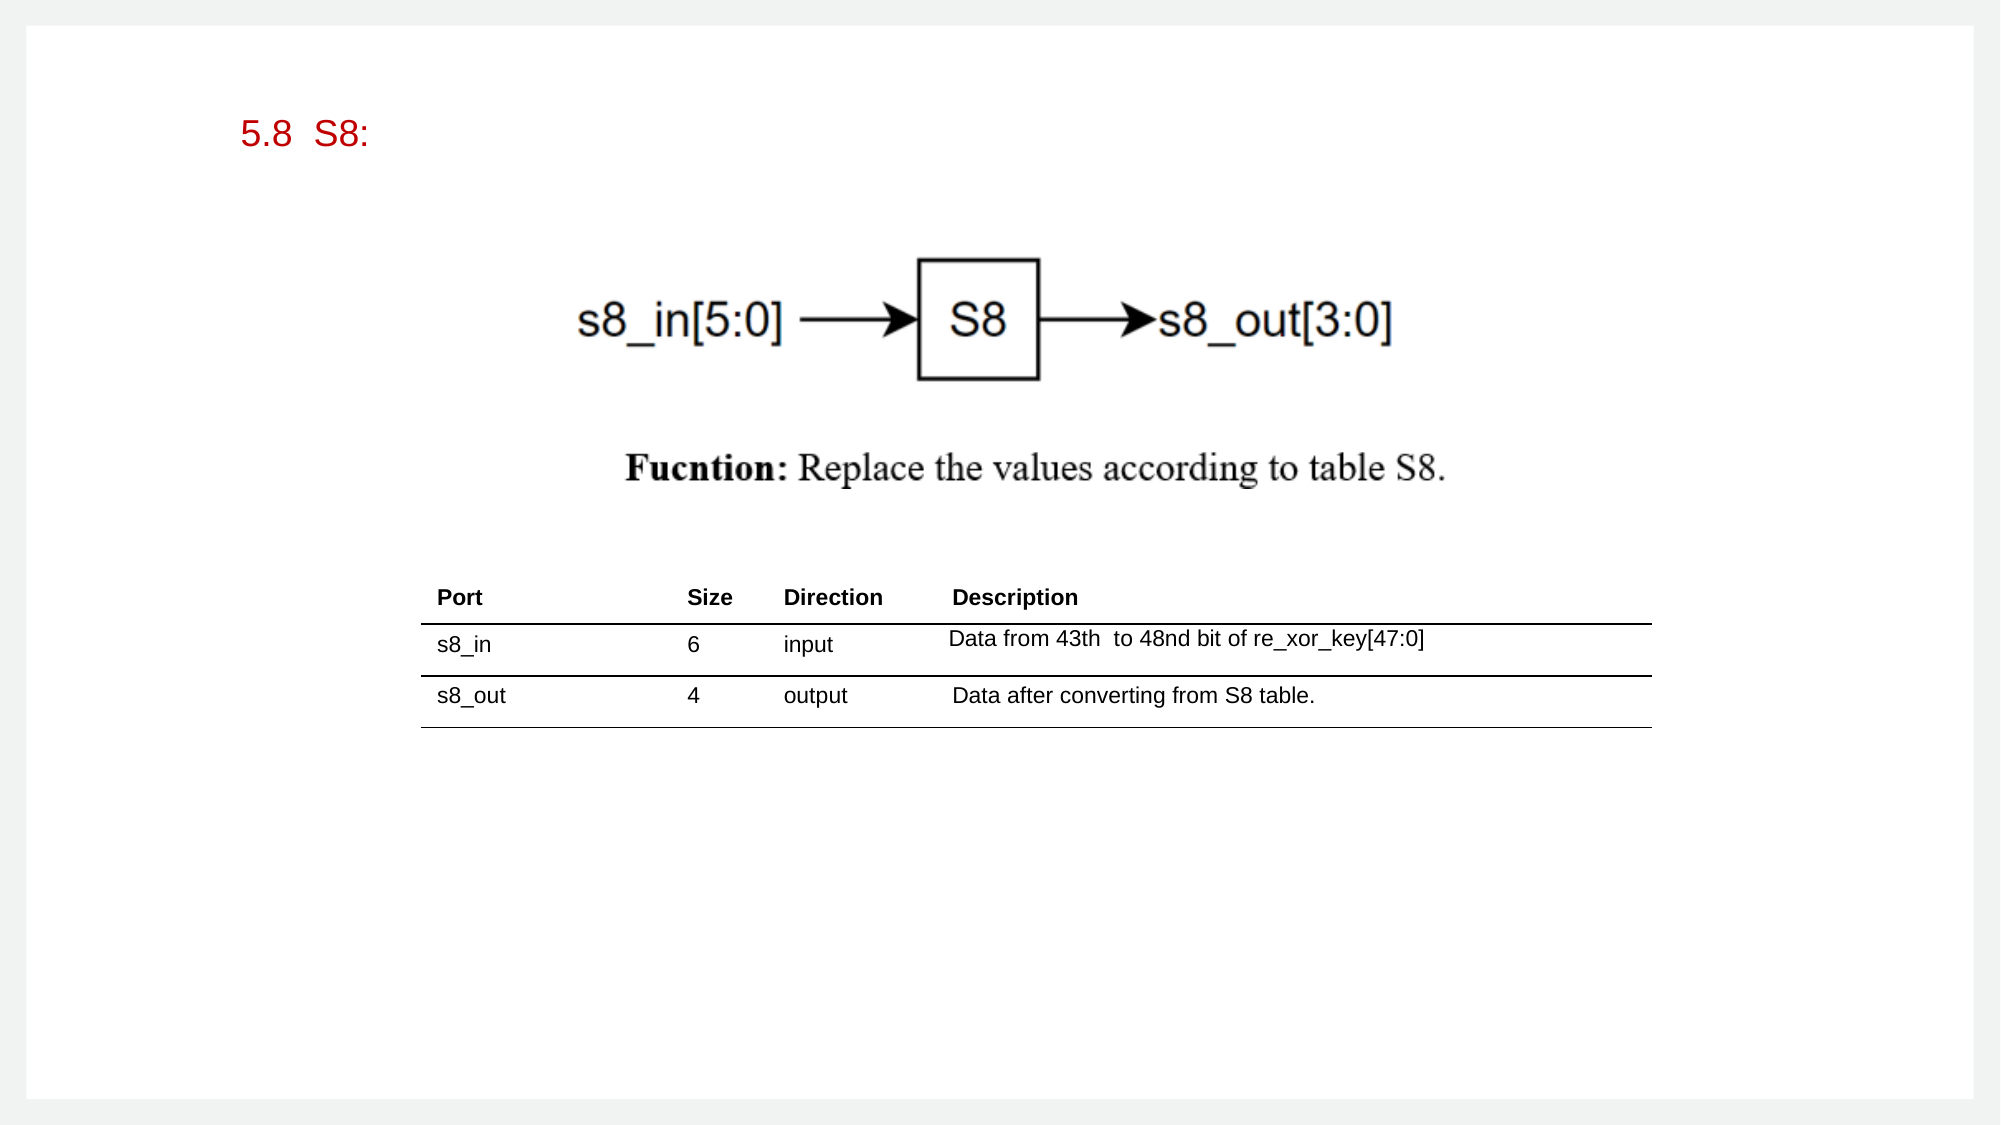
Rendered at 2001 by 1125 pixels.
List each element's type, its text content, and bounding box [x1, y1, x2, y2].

table_cell input [769, 625, 937, 675]
table_cell 6 [672, 625, 769, 675]
table_cell s8_in [423, 625, 672, 675]
table_cell s8_out [423, 677, 672, 727]
table_header Port [423, 578, 672, 623]
text_box 5.8 S8: [225, 101, 396, 162]
table_header Description [937, 578, 1650, 623]
table_header Size [672, 578, 769, 623]
table_cell 4 [672, 677, 769, 727]
table_cell Data after converting from S8 table. [937, 677, 1650, 727]
table_header Direction [769, 578, 937, 623]
table_cell output [769, 677, 937, 727]
picture [539, 226, 1461, 489]
table_cell Data from 43th to 48nd bit of re_xor_key[47:0] [937, 625, 1650, 675]
